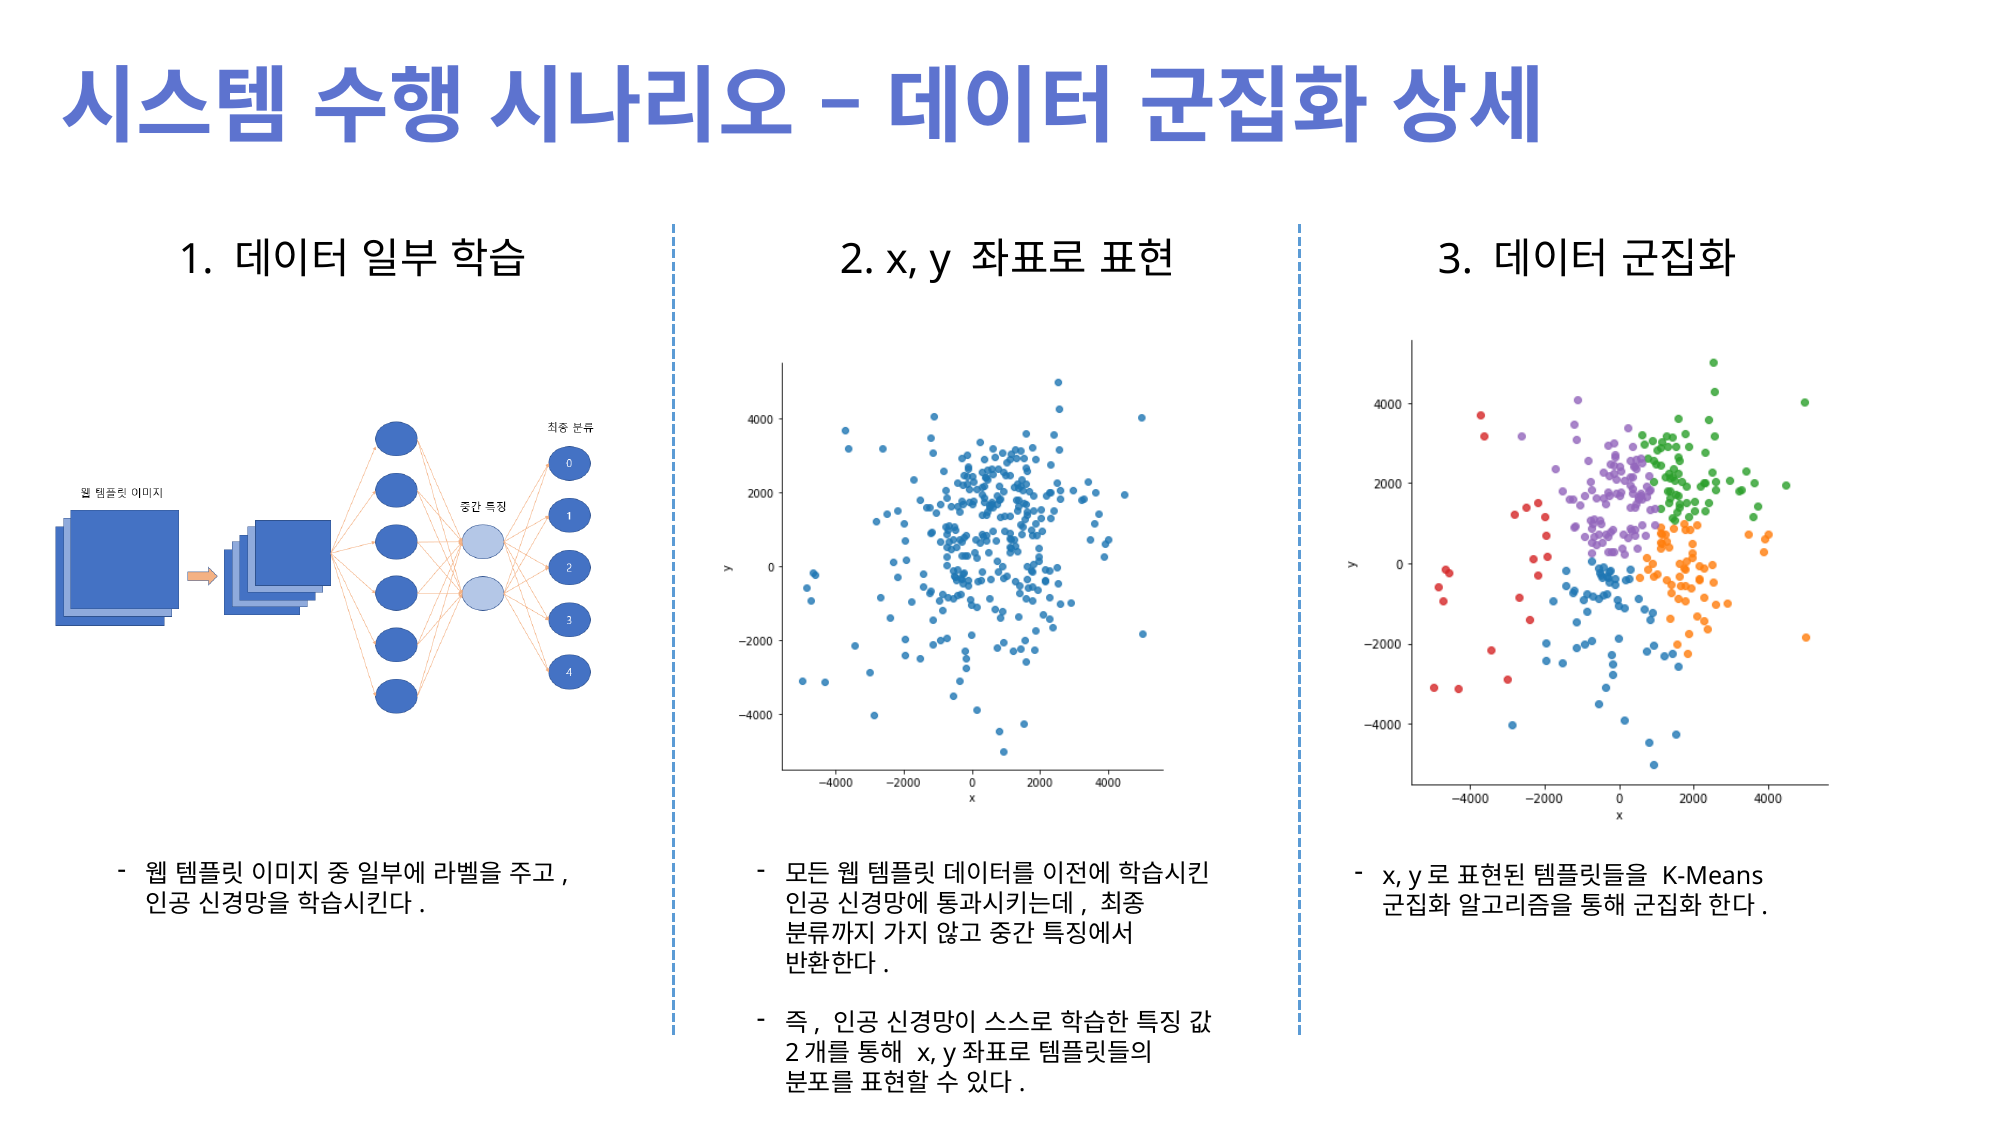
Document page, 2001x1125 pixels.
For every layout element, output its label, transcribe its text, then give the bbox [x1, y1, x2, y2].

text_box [1339, 224, 1836, 928]
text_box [102, 715, 599, 926]
picture [1340, 326, 1836, 823]
text_box 시스템 수행 시나리오 – 데이터 군집화 상세 [0, 40, 1887, 161]
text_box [741, 223, 1238, 1108]
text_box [102, 223, 599, 410]
picture [47, 410, 603, 715]
picture [722, 352, 1167, 805]
